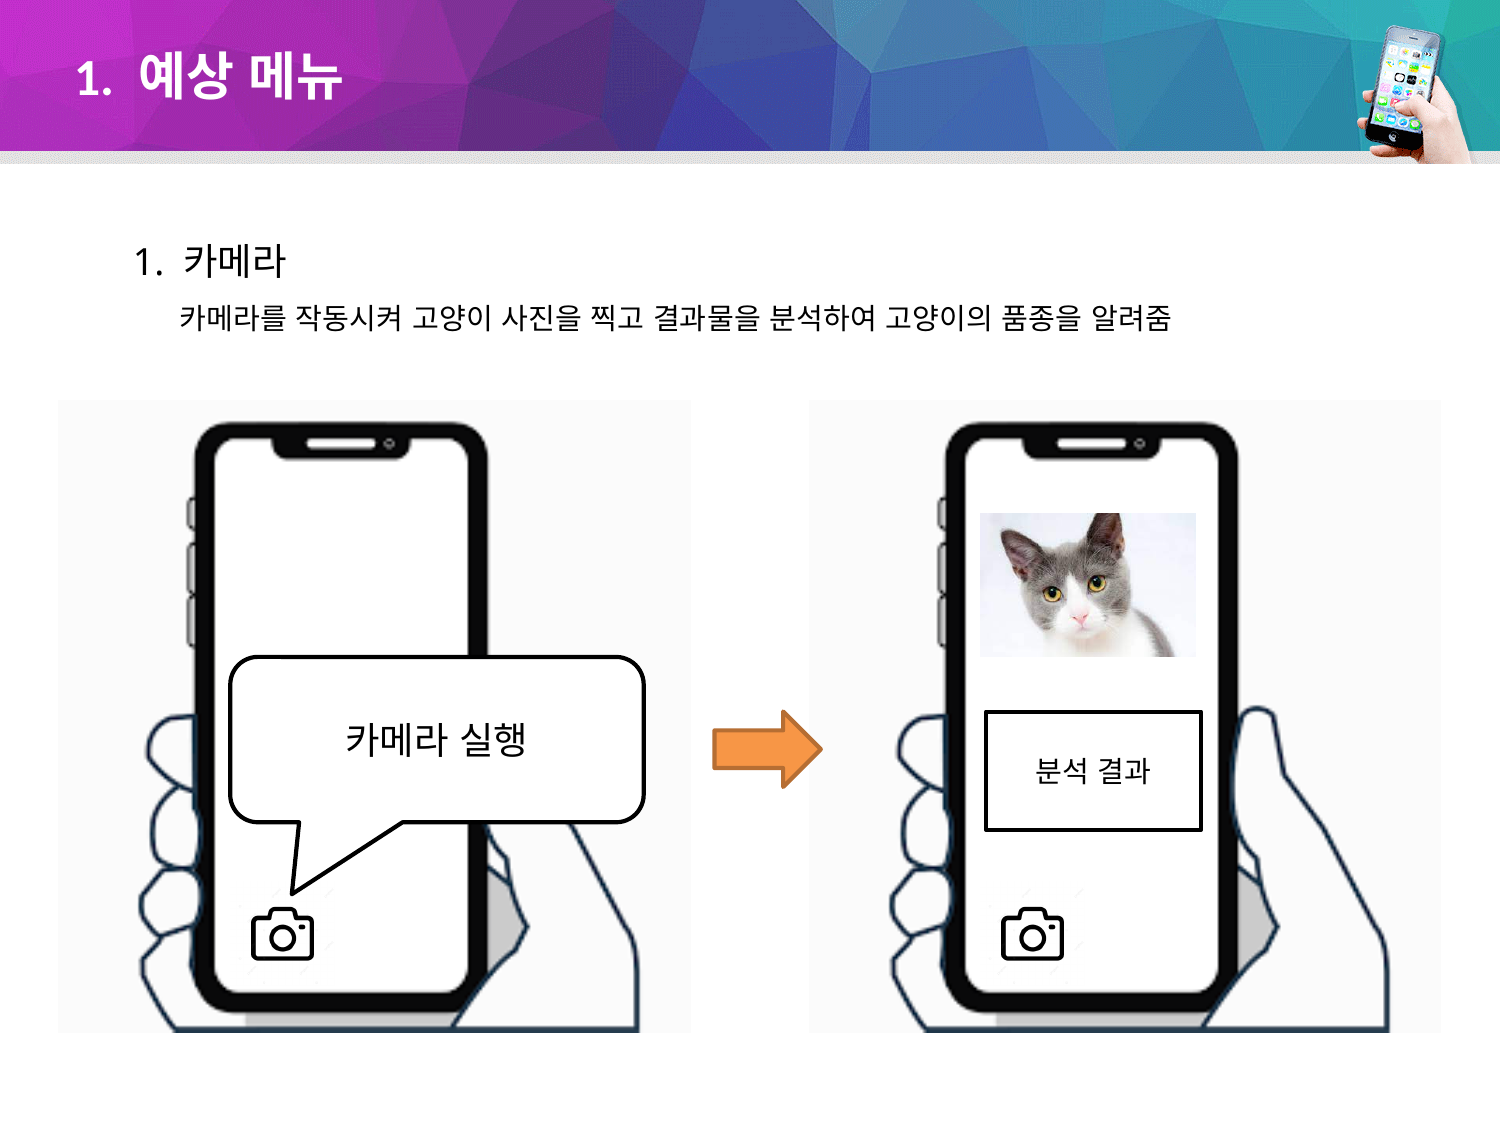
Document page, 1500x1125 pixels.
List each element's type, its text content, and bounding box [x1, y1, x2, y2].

text_box 1. 카메라 카메라를 작동시켜 고양이 사진을 찍고 결과물을 분석하여 고양이의 품종을 알려줌 [108, 208, 1412, 388]
title 1. 예상 메뉴 [58, 12, 1442, 138]
picture [0, 0, 1500, 1125]
text_box [712, 709, 803, 789]
